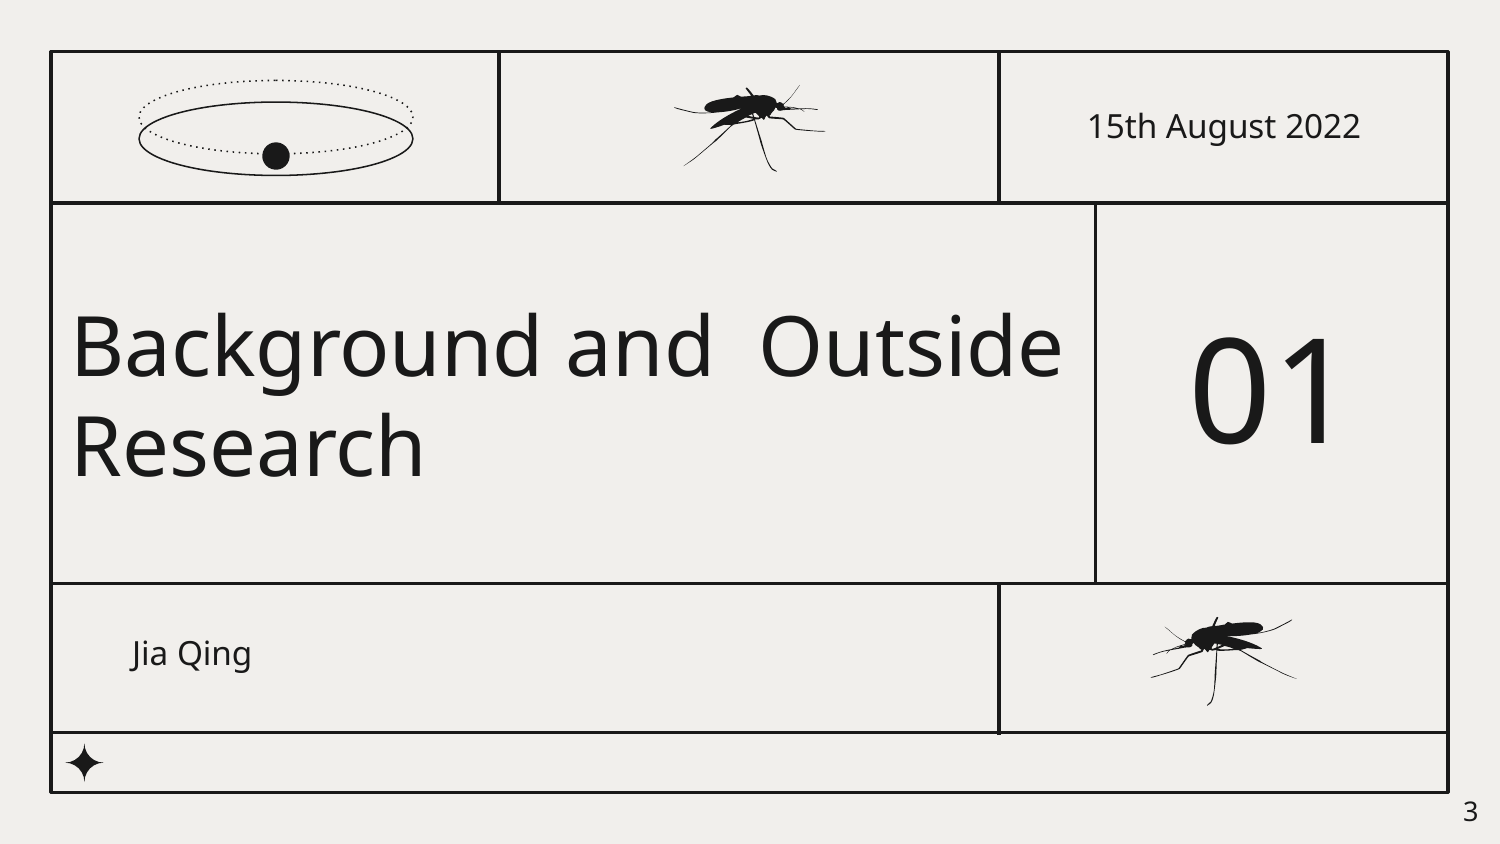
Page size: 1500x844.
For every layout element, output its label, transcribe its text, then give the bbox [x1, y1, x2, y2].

title Background and Outside Research [55, 317, 1095, 468]
title 01 [1095, 261, 1449, 509]
subtitle Jia Qing [117, 616, 999, 675]
text_box [139, 128, 413, 176]
text_box [262, 142, 290, 170]
text_box [139, 80, 413, 154]
subtitle 15th August 2022 [999, 97, 1449, 154]
text_box [674, 84, 826, 172]
slide_number 3 [1403, 779, 1494, 844]
text_box [1150, 616, 1297, 706]
